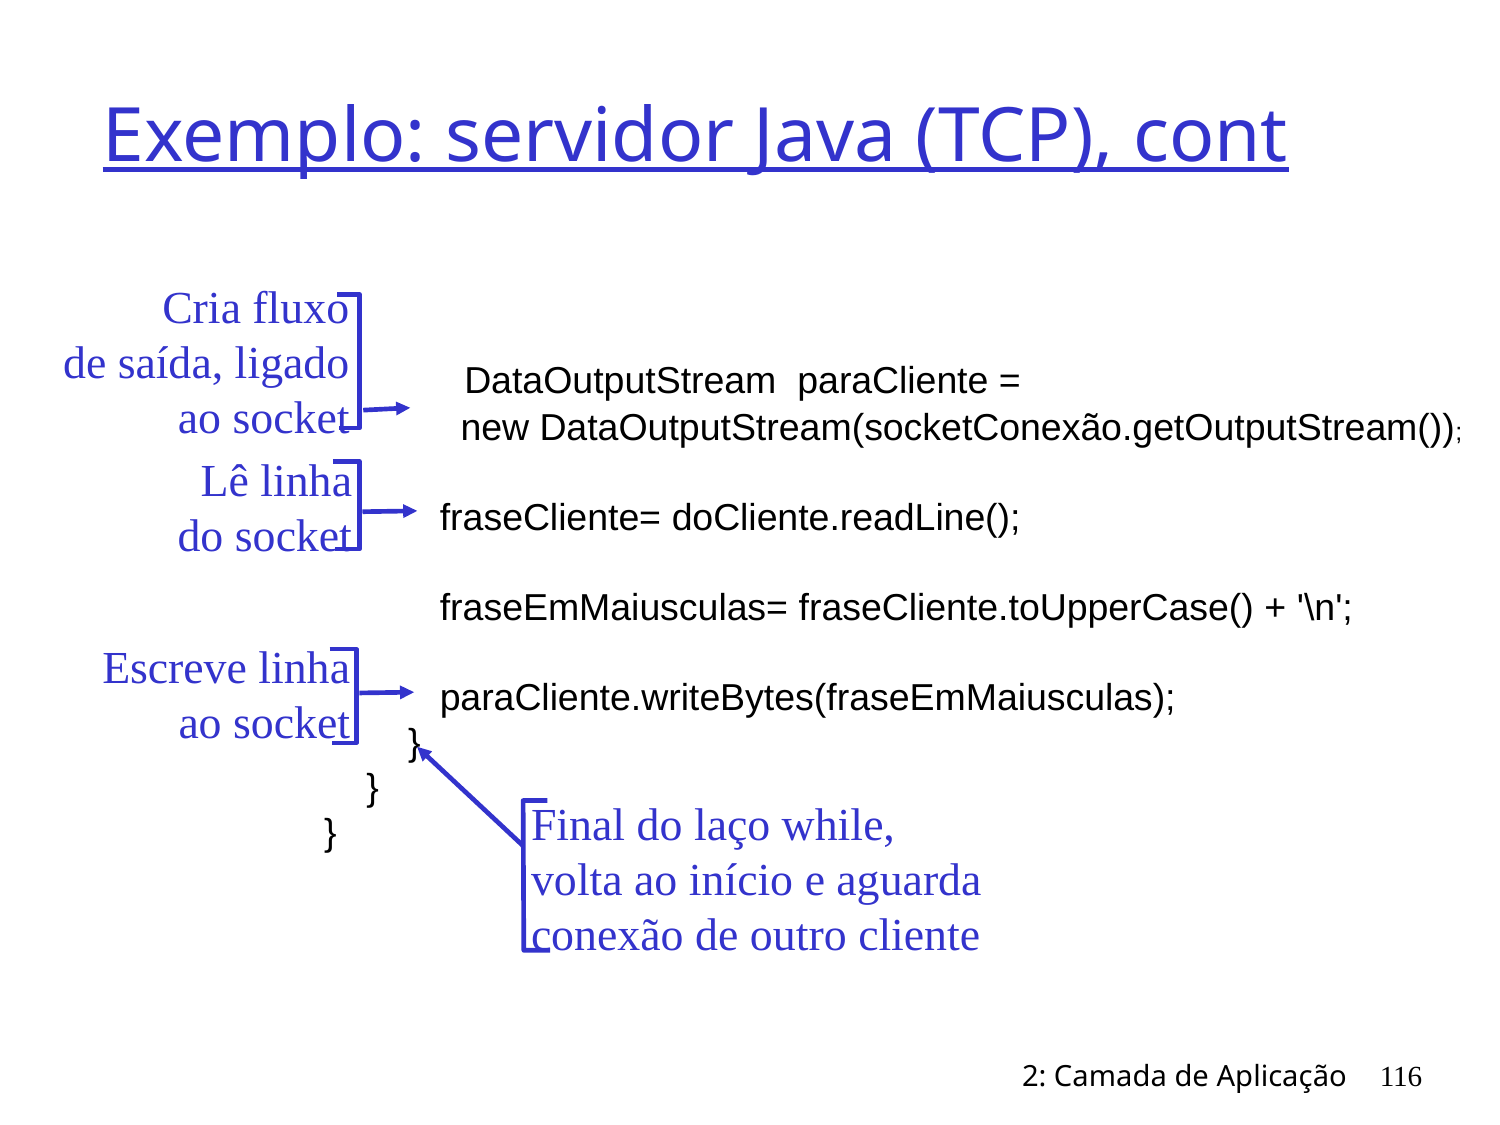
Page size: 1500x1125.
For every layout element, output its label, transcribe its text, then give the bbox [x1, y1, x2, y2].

text_box [359, 686, 415, 699]
slide_number 116 [1362, 1049, 1438, 1125]
text_box [363, 402, 411, 415]
text_box [417, 746, 524, 847]
text_box [332, 461, 360, 550]
text_box Final do laço while, volta ao início e aguarda conexão de outro cliente [516, 787, 997, 967]
text_box [329, 649, 357, 743]
footer 2: Camada de Aplicação [887, 1049, 1362, 1125]
text_box [337, 294, 360, 429]
title Exemplo: servidor Java (TCP), cont [87, 37, 1363, 226]
text_box Cria fluxo de saída, ligado ao socket [20, 269, 365, 450]
text_box Lê linha do socket [162, 442, 367, 568]
text_box [523, 800, 551, 951]
text_box Escreve linha ao socket [87, 630, 365, 756]
text_box [362, 504, 418, 518]
text_box DataOutputStream paraCliente = new DataOutputStream(socketConexão.getOutputStream()); fraseCliente= doCliente.readLine(); fraseEmMaiusculas= fraseCliente.toUpperCase() + '\n'; paraCliente.writeBytes(fraseEmMaiusculas); } } } [309, 260, 1488, 921]
